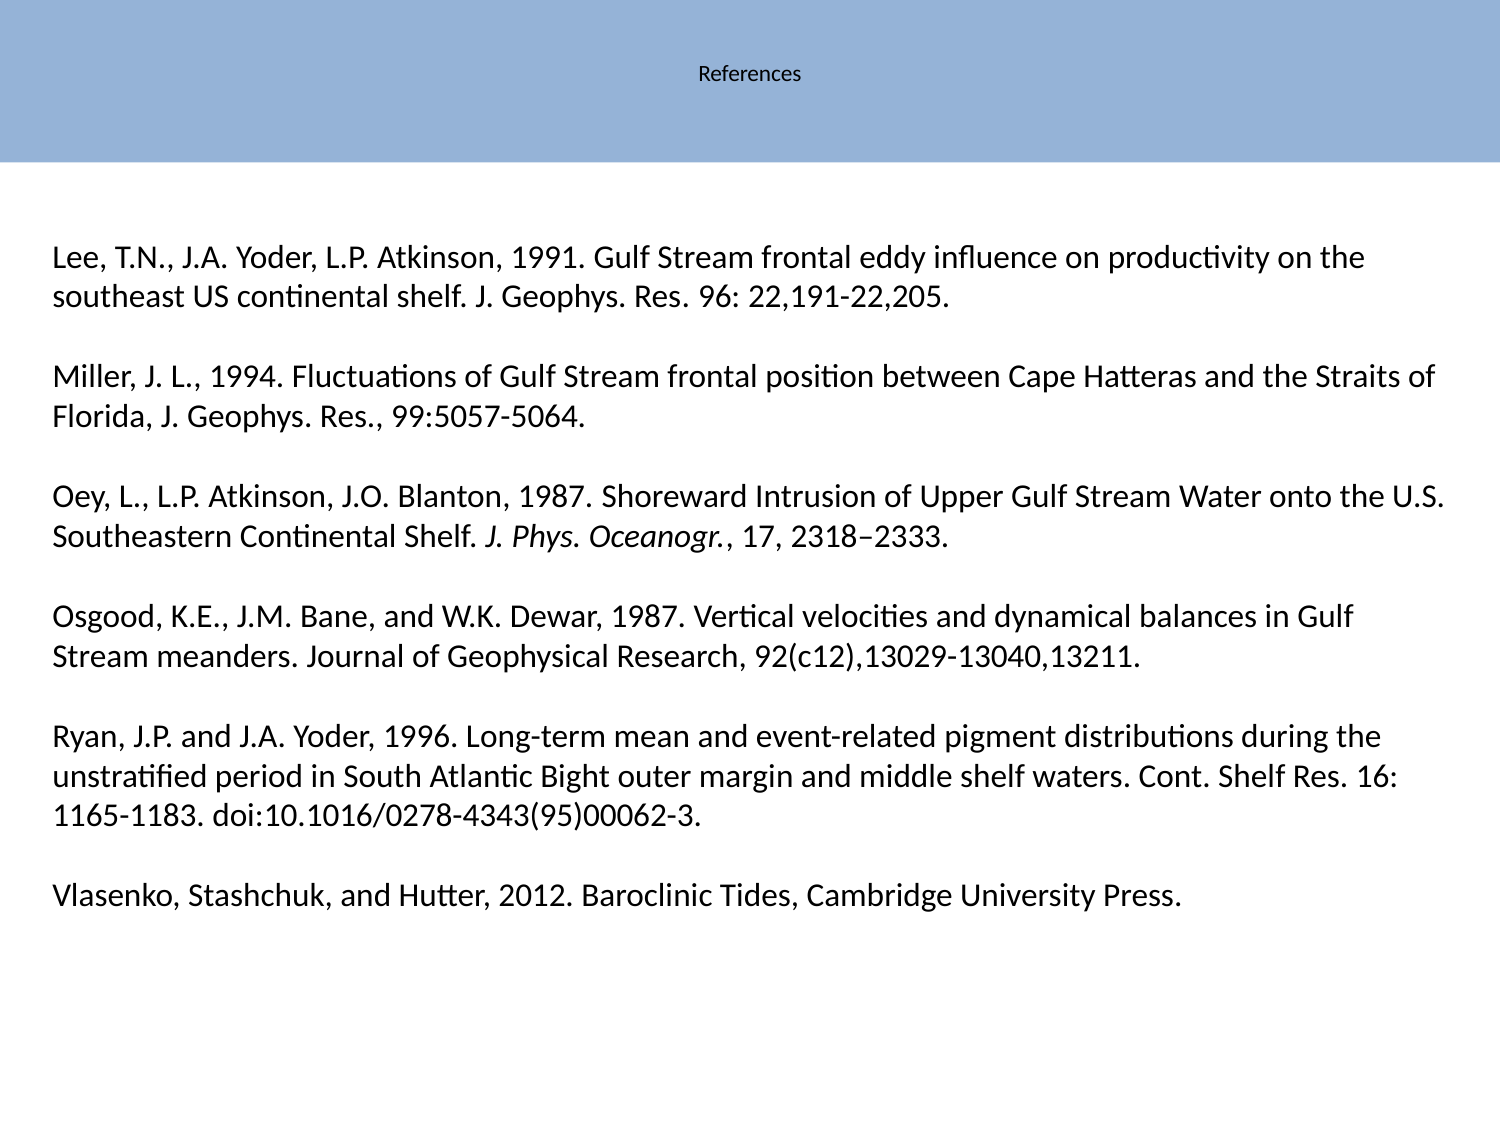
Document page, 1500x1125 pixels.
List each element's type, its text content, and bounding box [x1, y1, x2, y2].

title References [0, 0, 1500, 163]
text_box Lee, T.N., J.A. Yoder, L.P. Atkinson, 1991. Gulf Stream frontal eddy influence on productivity on the southeast US continental shelf. J. Geophys. Res. 96: 22,191-22,205. Miller, J. L., 1994. Fluctuations of Gulf Stream frontal position between Cape Hatteras and the Straits of Florida, J. Geophys. Res., 99:5057-5064. Oey, L., L.P. Atkinson, J.O. Blanton, 1987. Shoreward Intrusion of Upper Gulf Stream Water onto the U.S. Southeastern Continental Shelf. J. Phys. Oceanogr., 17, 2318–2333. Osgood, K.E., J.M. Bane, and W.K. Dewar, 1987. Vertical velocities and dynamical balances in Gulf Stream meanders. Journal of Geophysical Research, 92(c12),13029-13040,13211. Ryan, J.P. and J.A. Yoder, 1996. Long-term mean and event-related pigment distributions during the unstratified period in South Atlantic Bight outer margin and middle shelf waters. Cont. Shelf Res. 16: 1165-1183. doi:10.1016/0278-4343(95)00062-3. Vlasenko, Stashchuk, and Hutter, 2012. Baroclinic Tides, Cambridge University Press. [37, 187, 1463, 1051]
